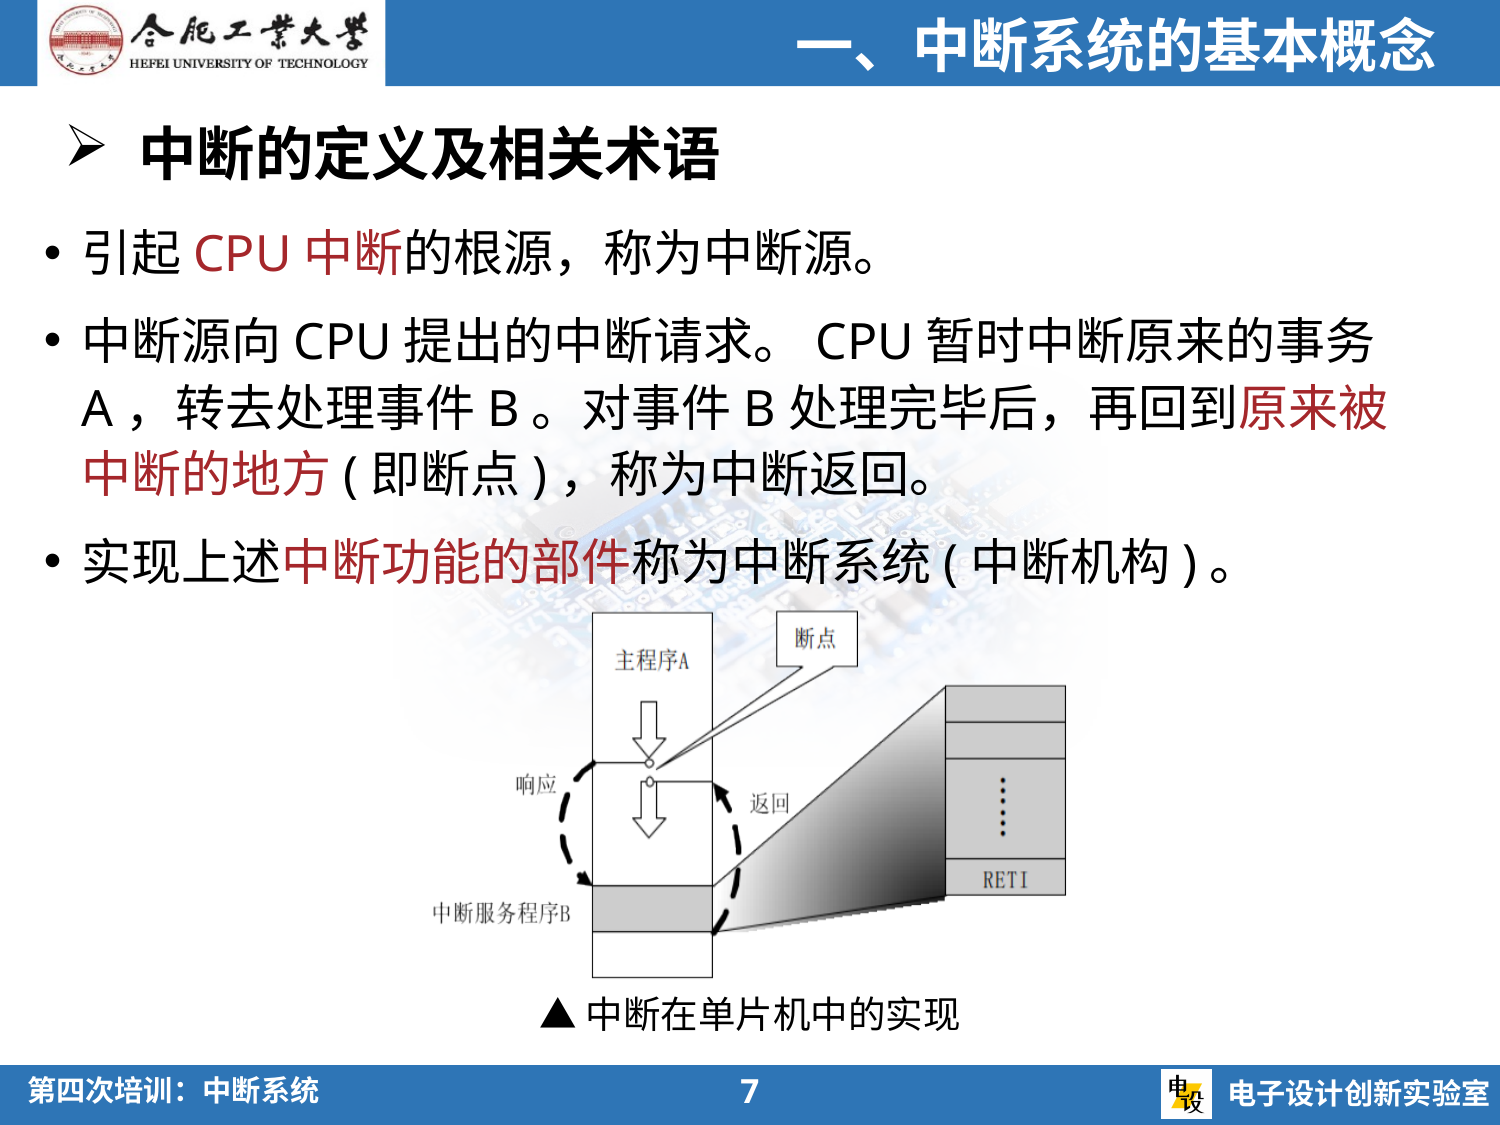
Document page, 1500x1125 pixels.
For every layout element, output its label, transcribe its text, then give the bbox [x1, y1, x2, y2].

picture [37, 0, 386, 87]
list 一、中断系统的基本概念 [750, 9, 1451, 80]
text_box ▲中断在单片机中的实现 [344, 983, 1156, 1043]
picture [429, 607, 1071, 984]
list 引起CPU中断的根源，称为中断源。 中断源向CPU提出的中断请求。CPU暂时中断原来的事务A，转去处理事件B。对事件B处理完毕后，再回到原来被中断的地方(即断点)，称为中断返回。 实现上述中断功能的部件称为中断系统(中断机构)。 [29, 207, 1451, 1125]
list 中断的定义及相关术语 [48, 117, 1054, 187]
